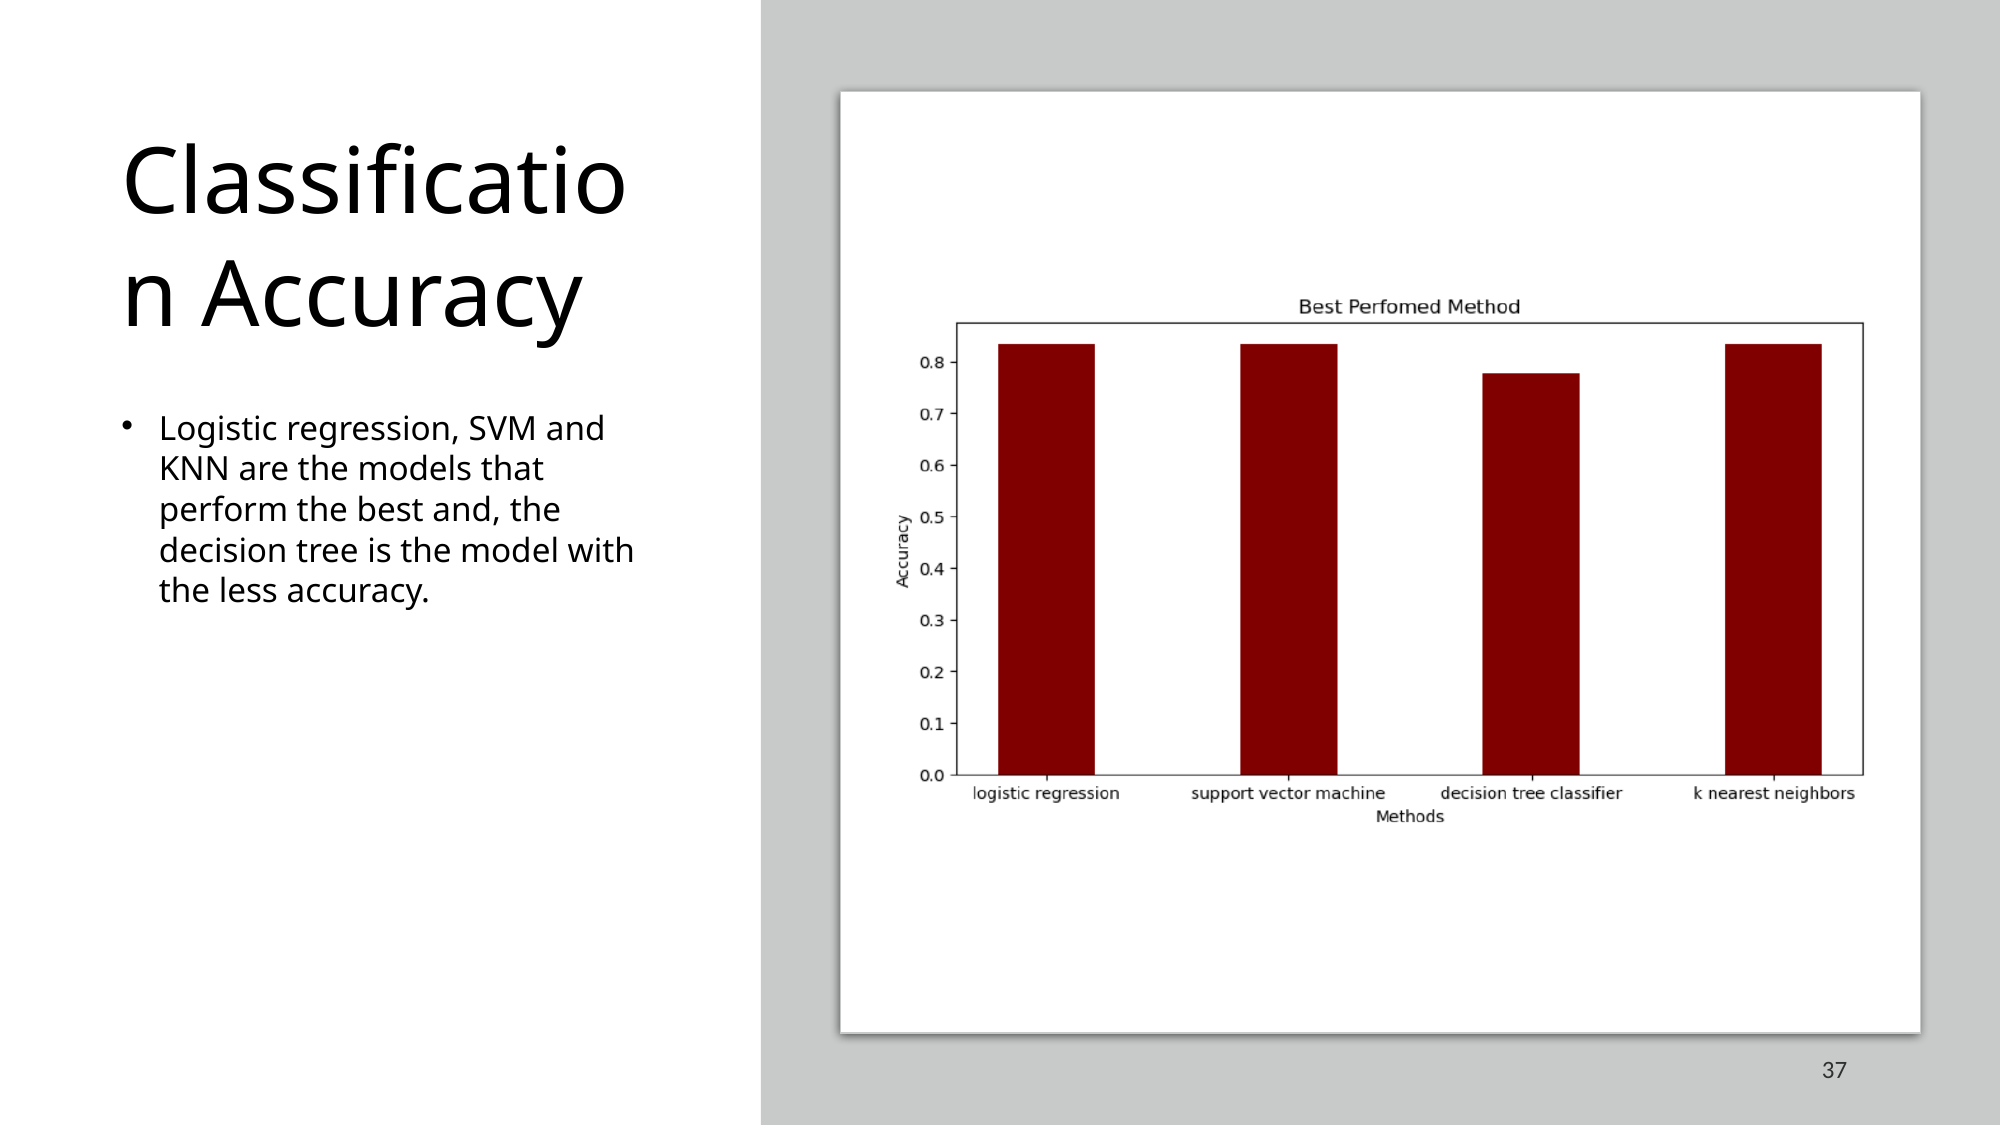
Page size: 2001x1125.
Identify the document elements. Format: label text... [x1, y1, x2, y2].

text_box Classification Accuracy [106, 103, 682, 370]
text_box [839, 90, 1922, 1034]
list Logistic regression, SVM and KNN are the models that perform the best and, the decision tree is the model with the less accuracy. [106, 399, 682, 1021]
slide_number 37 [1412, 1042, 1863, 1103]
text_box [760, 0, 2000, 1125]
picture [886, 288, 1875, 837]
